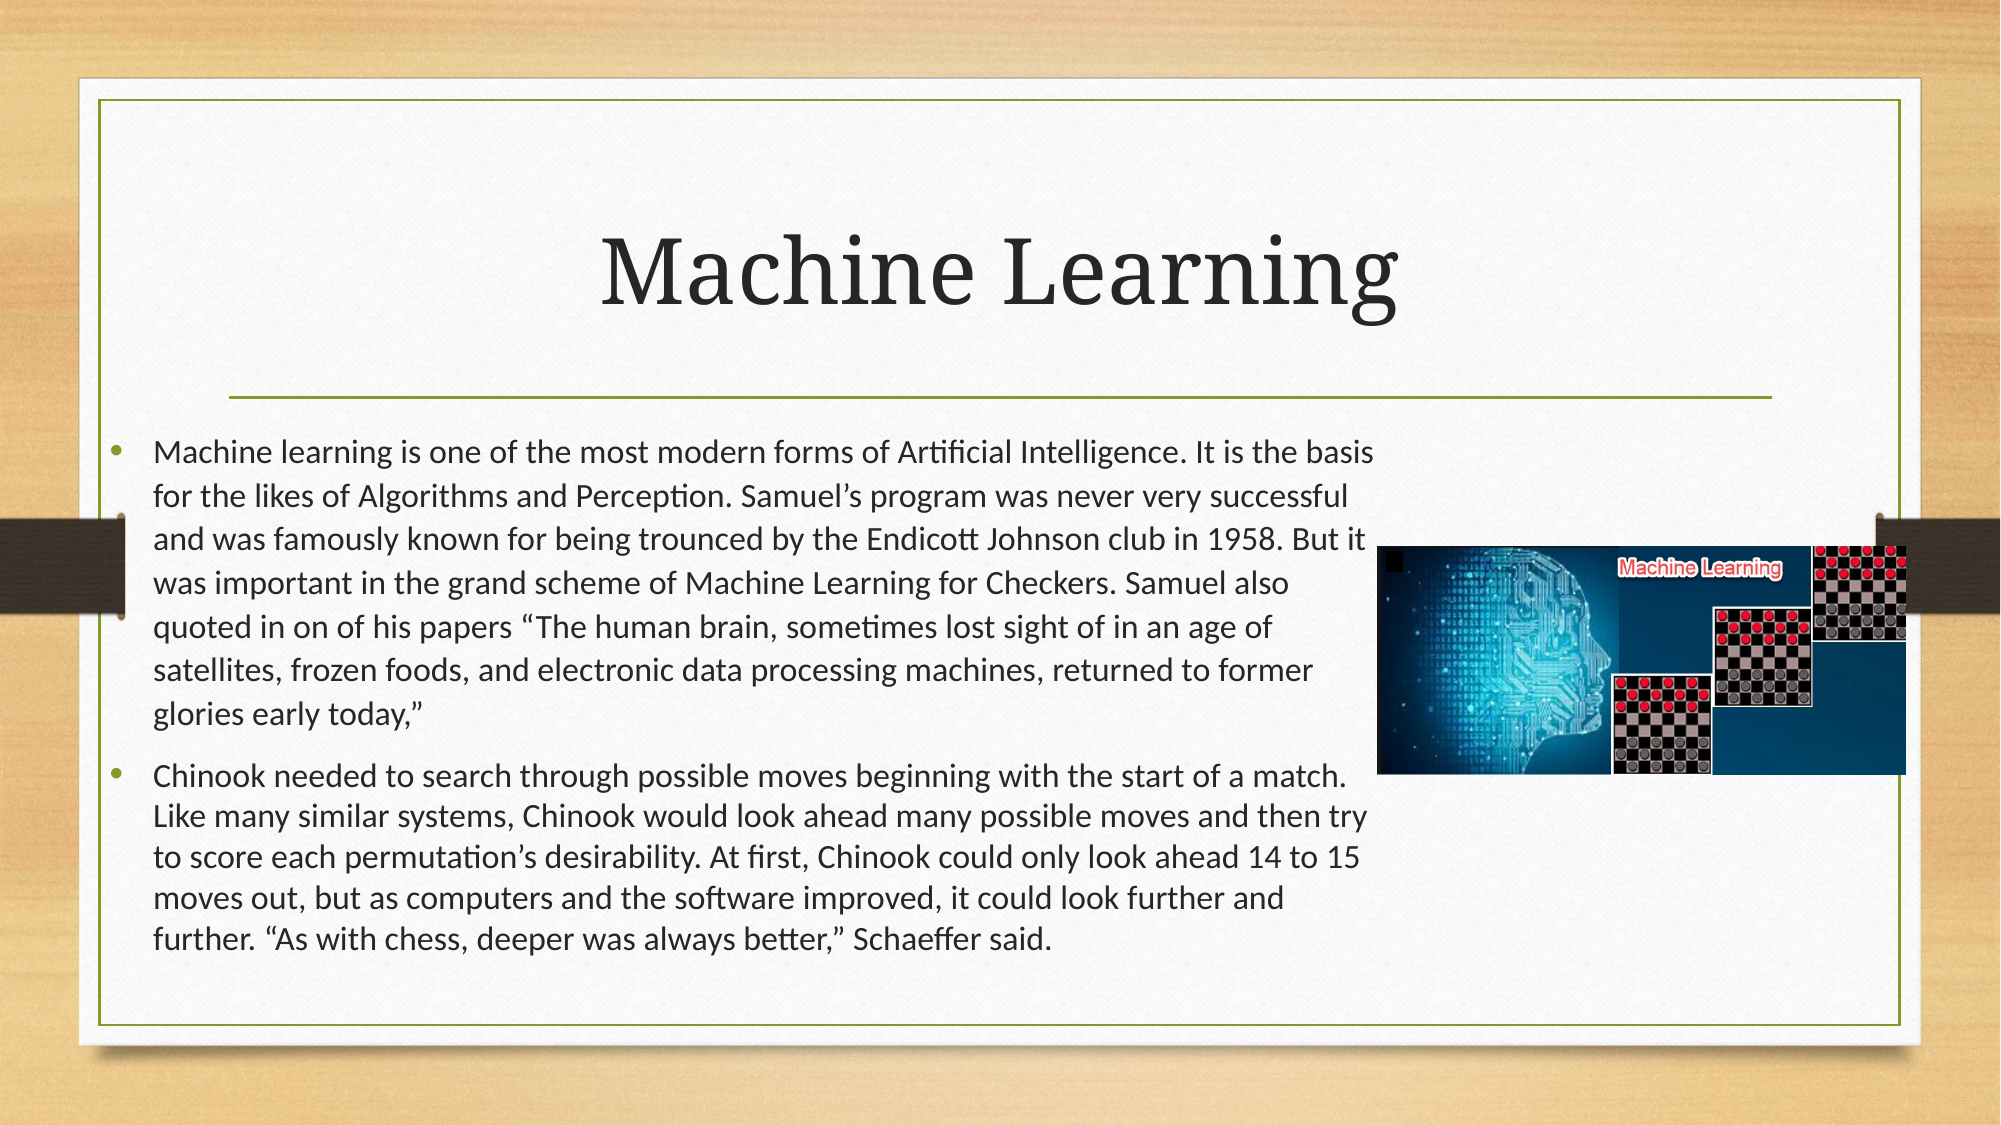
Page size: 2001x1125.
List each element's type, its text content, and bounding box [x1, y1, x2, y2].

list Machine learning is one of the most modern forms of Artificial Intelligence. It is the basis for the likes of Algorithms and Perception. Samuel’s program was never very successful and was famously known for being trounced by the Endicott Johnson club in 1958. But it was important in the grand scheme of Machine Learning for Checkers. Samuel also quoted in on of his papers “The human brain, sometimes lost sight of in an age of satellites, frozen foods, and electronic data processing machines, returned to former glories early today,” Chinook needed to search through possible moves beginning with the start of a match. Like many similar systems, Chinook would look ahead many possible moves and then try to score each permutation’s desirability. At first, Chinook could only look ahead 14 to 15 moves out, but as computers and the software improved, it could look further and further. “As with chess, deeper was always better,” Schaeffer said. [94, 419, 1394, 1010]
title Machine Learning [212, 161, 1788, 375]
picture [0, 0, 2001, 1125]
